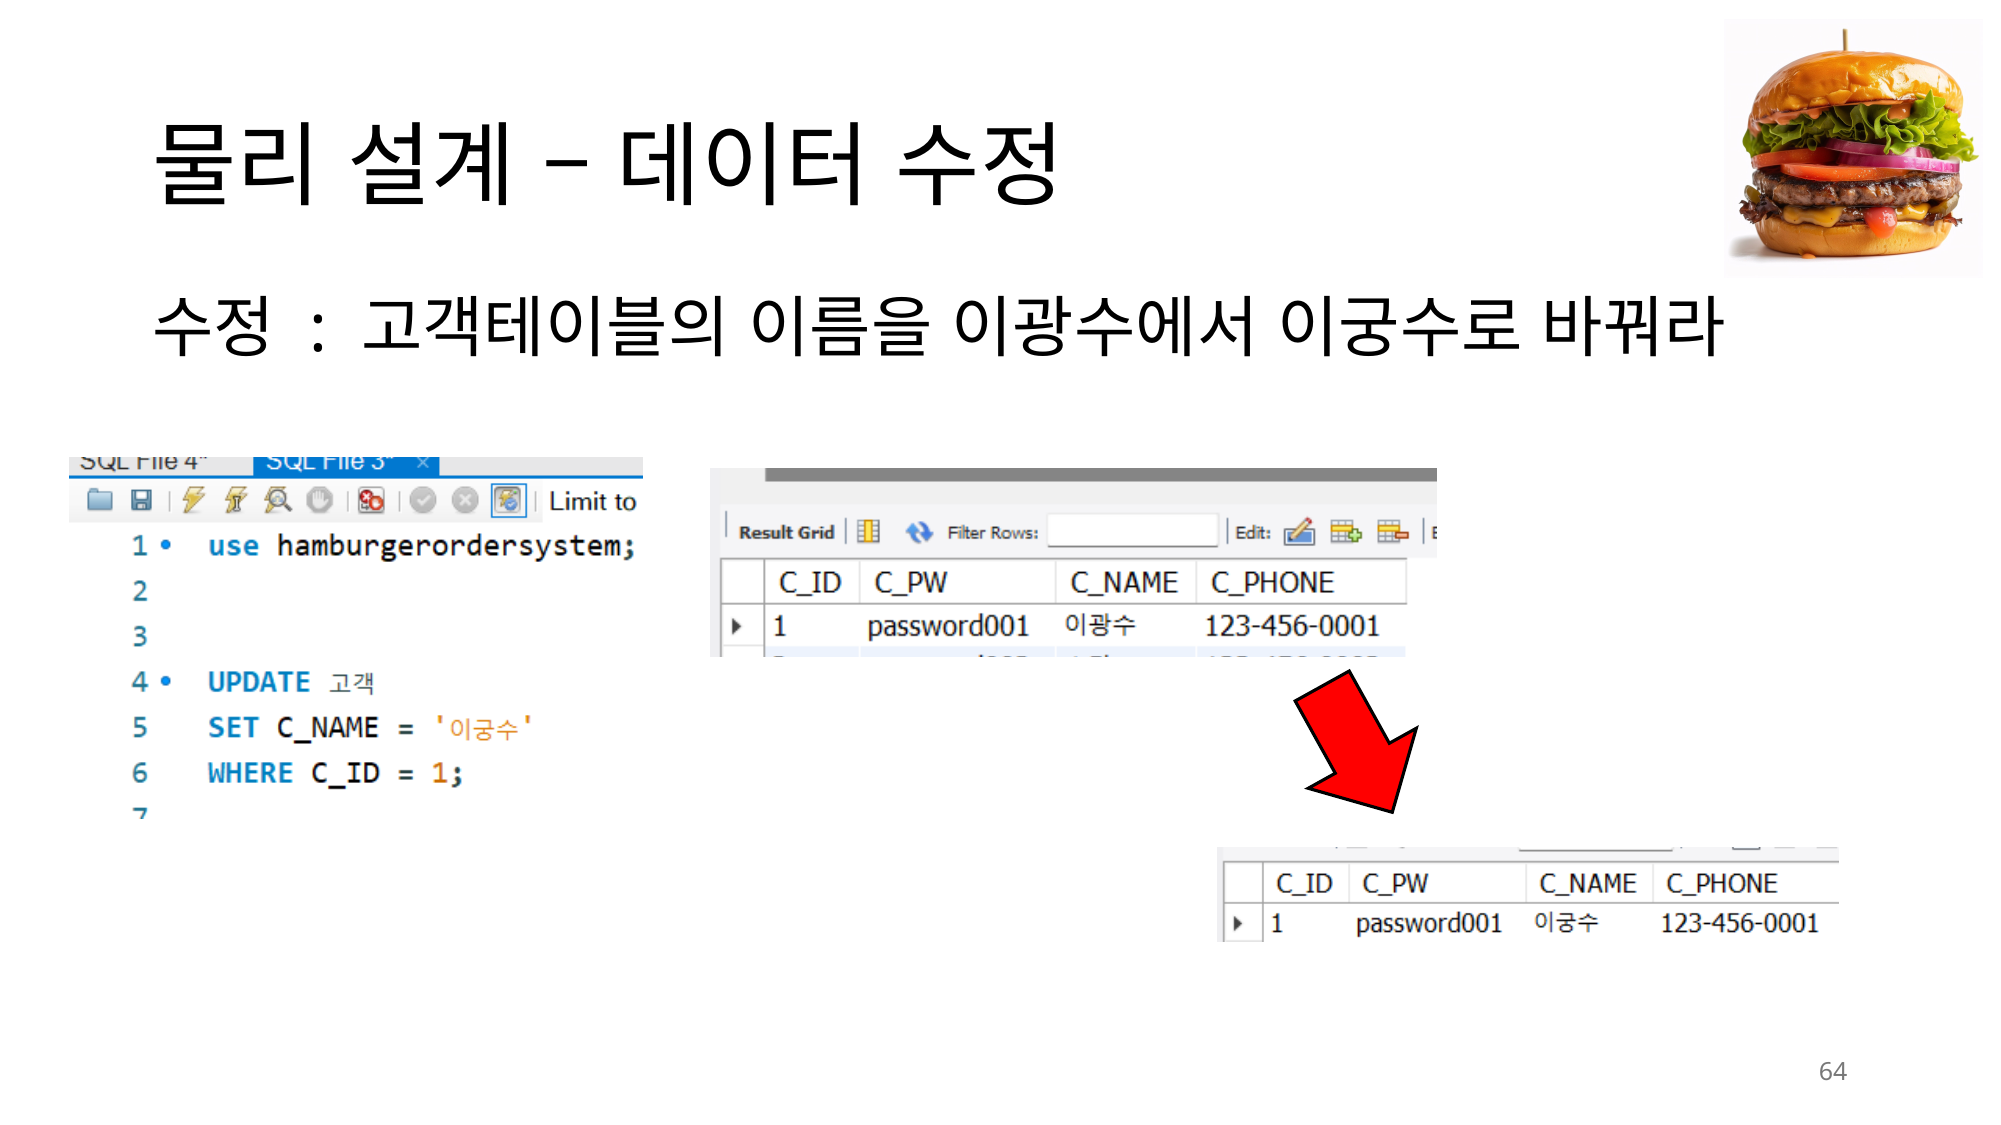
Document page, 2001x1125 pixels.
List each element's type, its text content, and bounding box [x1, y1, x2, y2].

picture [709, 468, 1438, 657]
slide_number 64 [1412, 1042, 1863, 1103]
picture [68, 457, 644, 820]
title 물리 설계 – 데이터 수정 [137, 59, 1863, 278]
picture [1724, 19, 1983, 278]
picture [1217, 847, 1839, 942]
text_box [1293, 668, 1419, 815]
text_box 수정 : 고객테이블의 이름을 이광수에서 이궁수로 바꿔라 [137, 277, 1757, 372]
